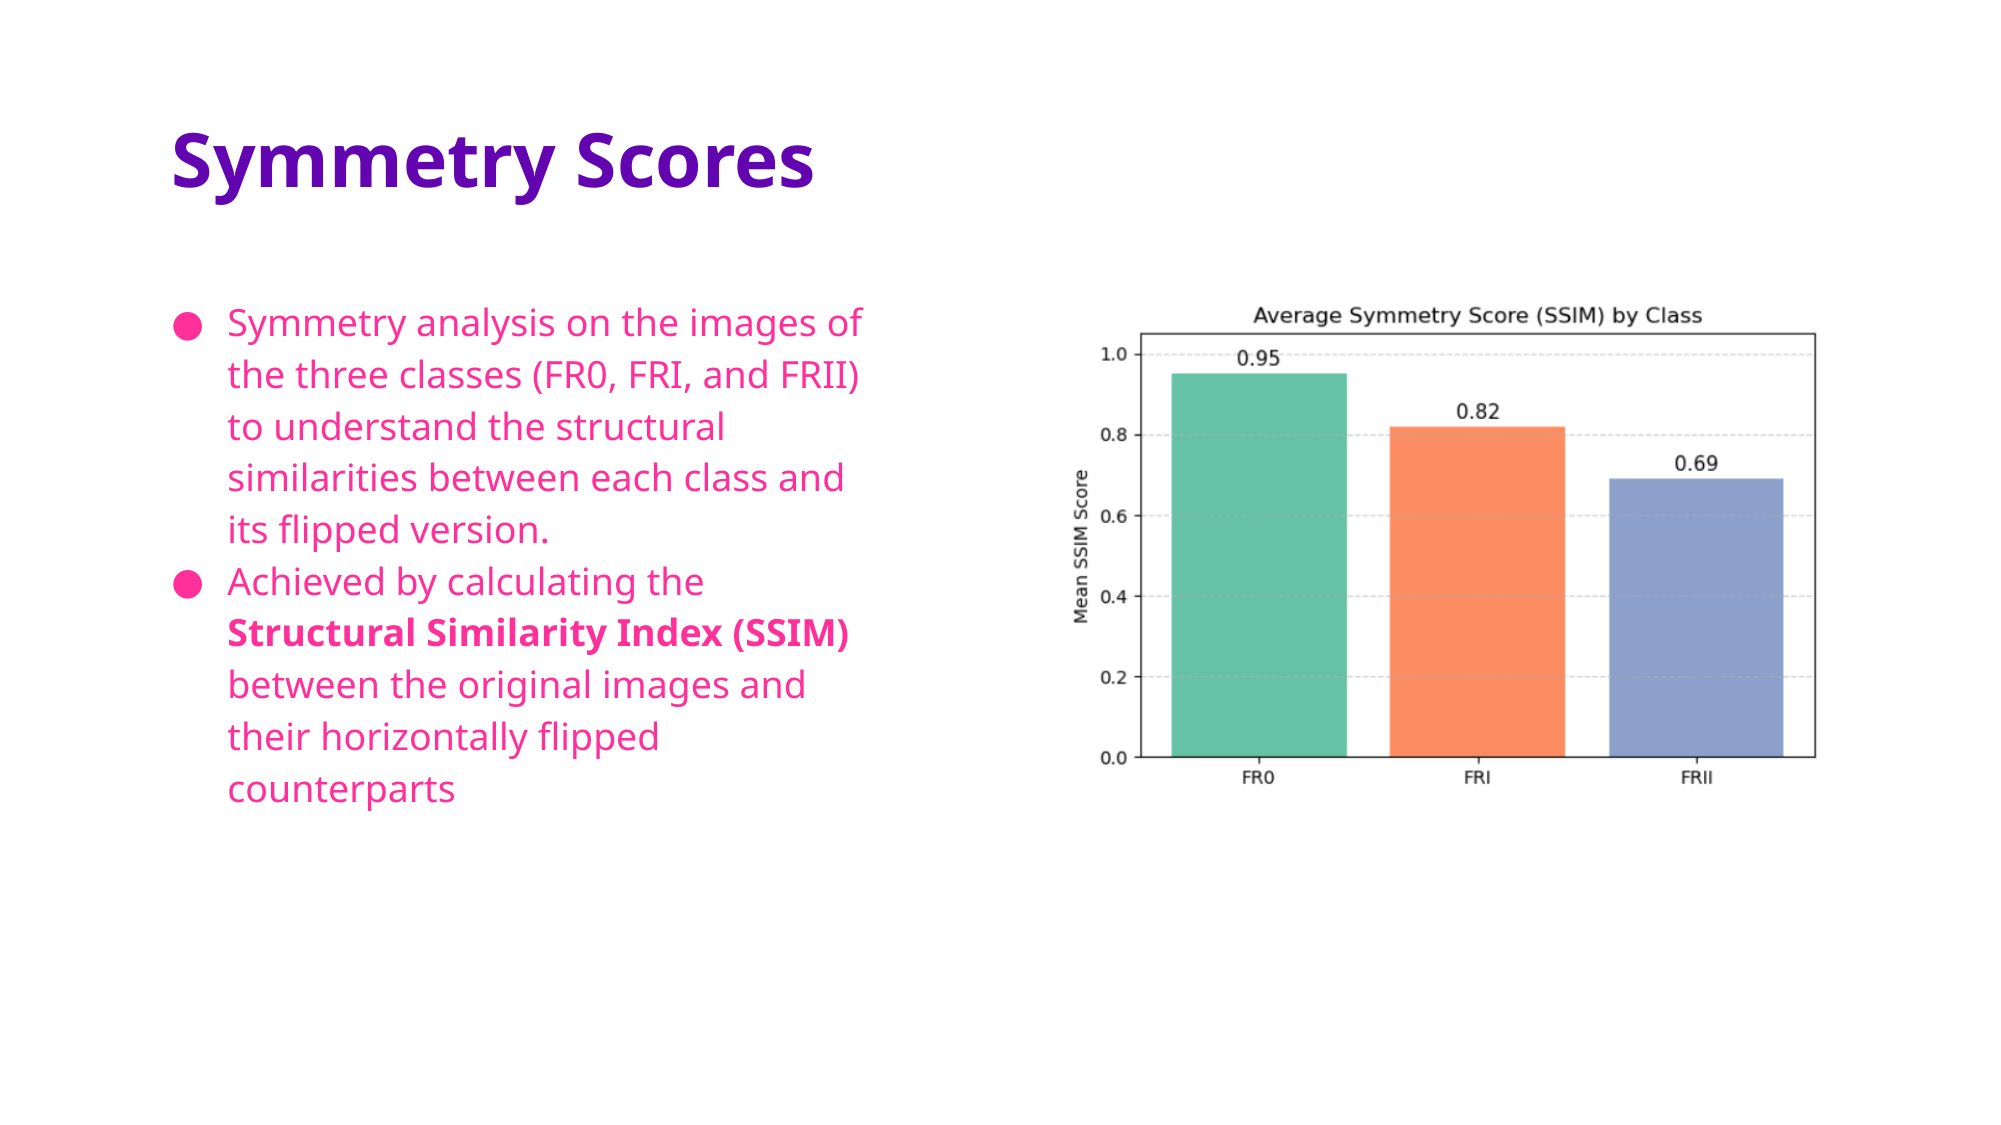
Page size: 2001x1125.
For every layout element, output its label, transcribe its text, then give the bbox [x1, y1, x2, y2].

picture [1056, 289, 2000, 808]
list Symmetry analysis on the images of the three classes (FR0, FRI, and FRII) to understand the structural similarities between each class and its flipped version. Achieved by calculating the Structural Similarity Index (SSIM) between the original images and their horizontally flipped counterparts [137, 277, 912, 996]
title Symmetry Scores [156, 97, 1844, 223]
